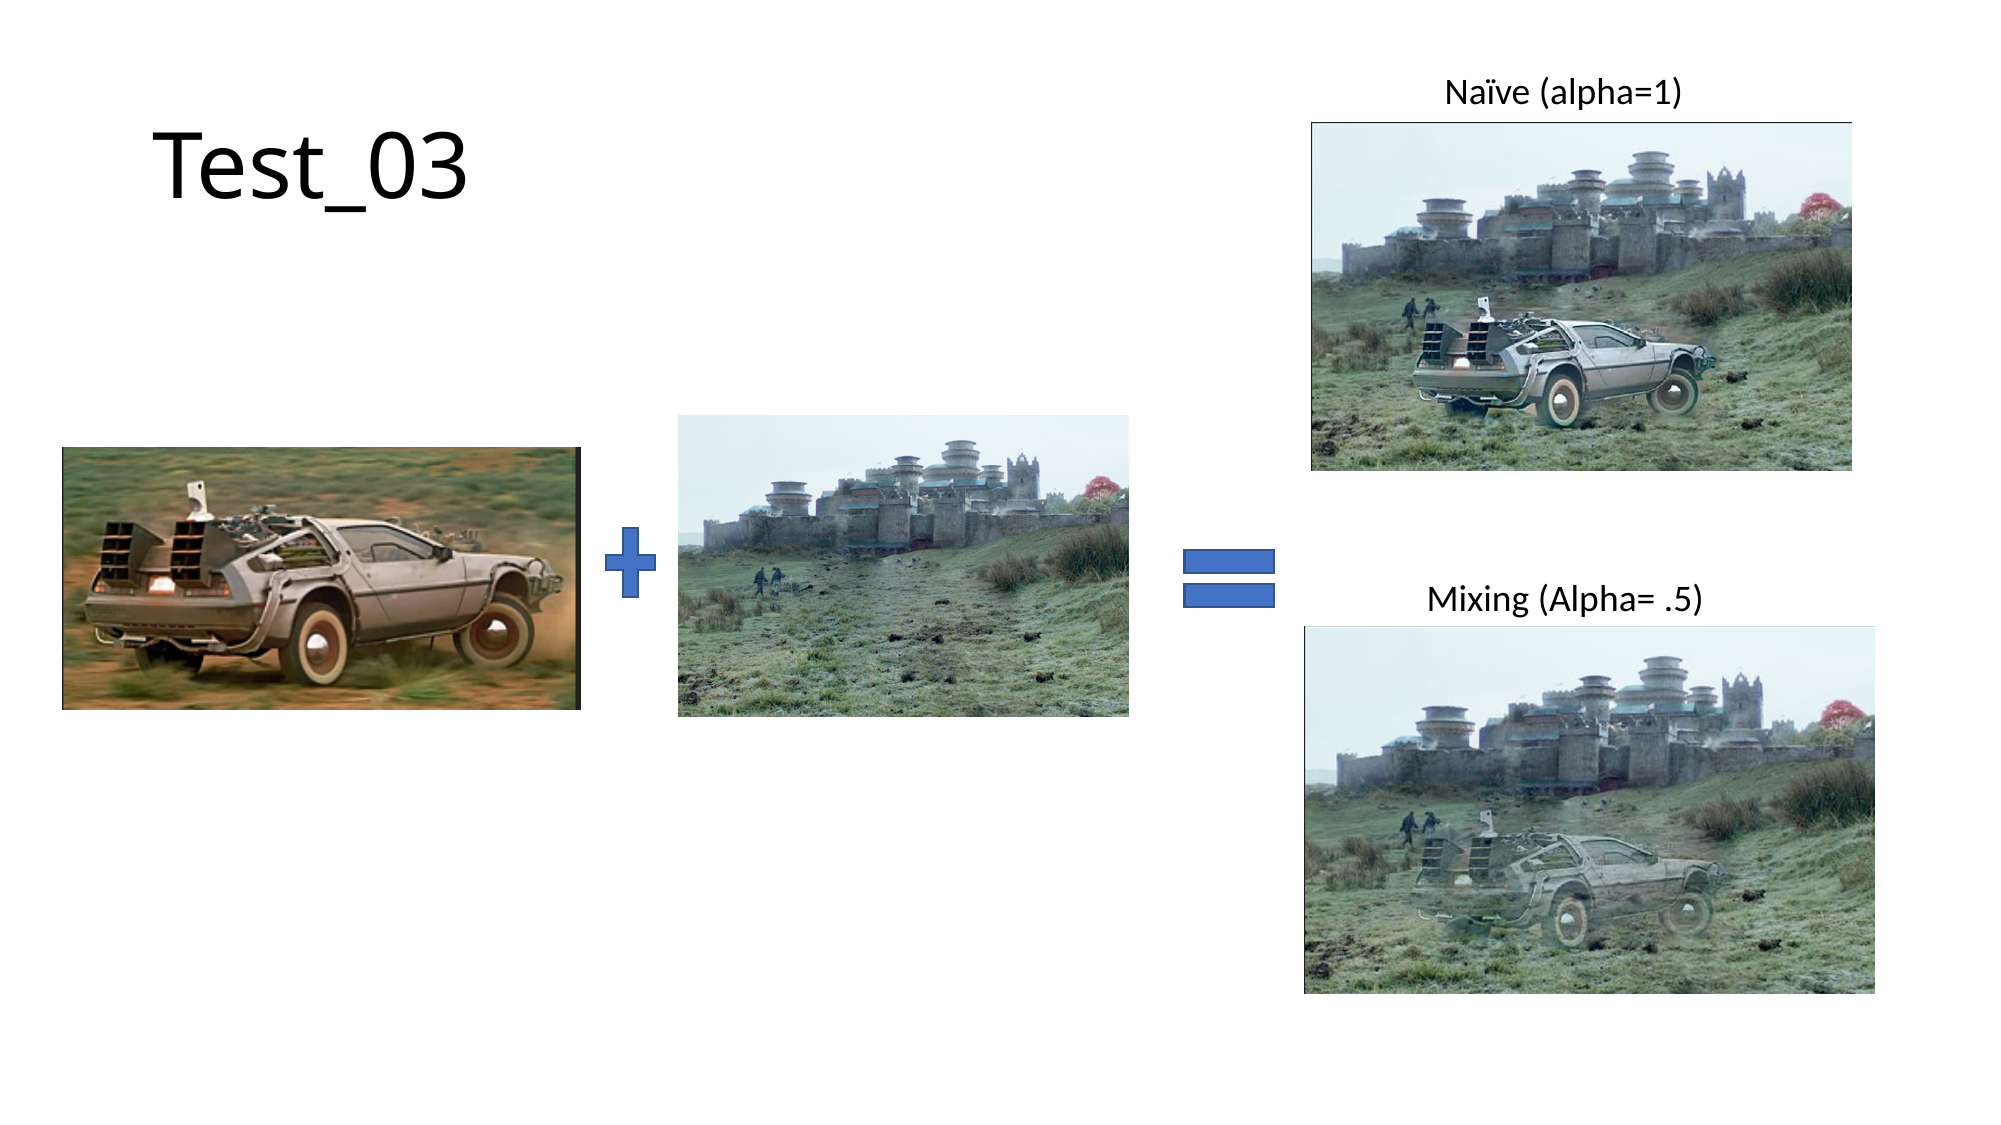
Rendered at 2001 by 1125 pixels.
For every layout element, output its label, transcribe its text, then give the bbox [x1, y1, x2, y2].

text_box [1183, 583, 1275, 608]
text_box Naïve (alpha=1) [1429, 59, 1719, 120]
text_box [605, 527, 656, 598]
picture [678, 415, 1129, 717]
picture [1304, 626, 1875, 994]
text_box [1183, 549, 1275, 574]
picture [1311, 122, 1852, 471]
picture [62, 447, 581, 710]
text_box Mixing (Alpha= .5) [1411, 566, 1768, 626]
title Test_03 [137, 59, 1863, 278]
